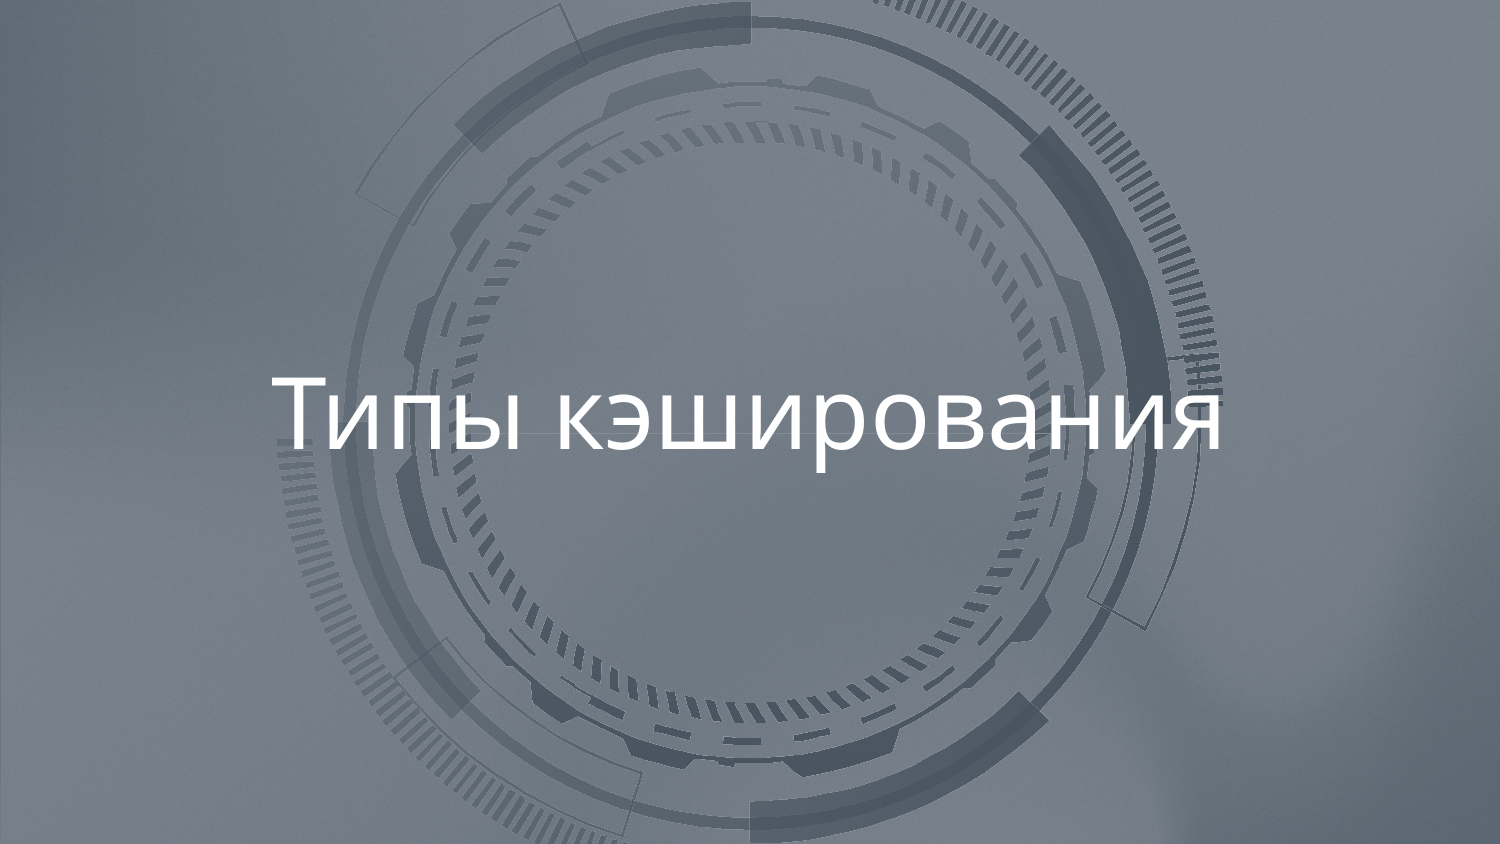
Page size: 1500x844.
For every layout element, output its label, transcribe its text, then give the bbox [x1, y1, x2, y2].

title Типы кэширования [70, 311, 1430, 508]
